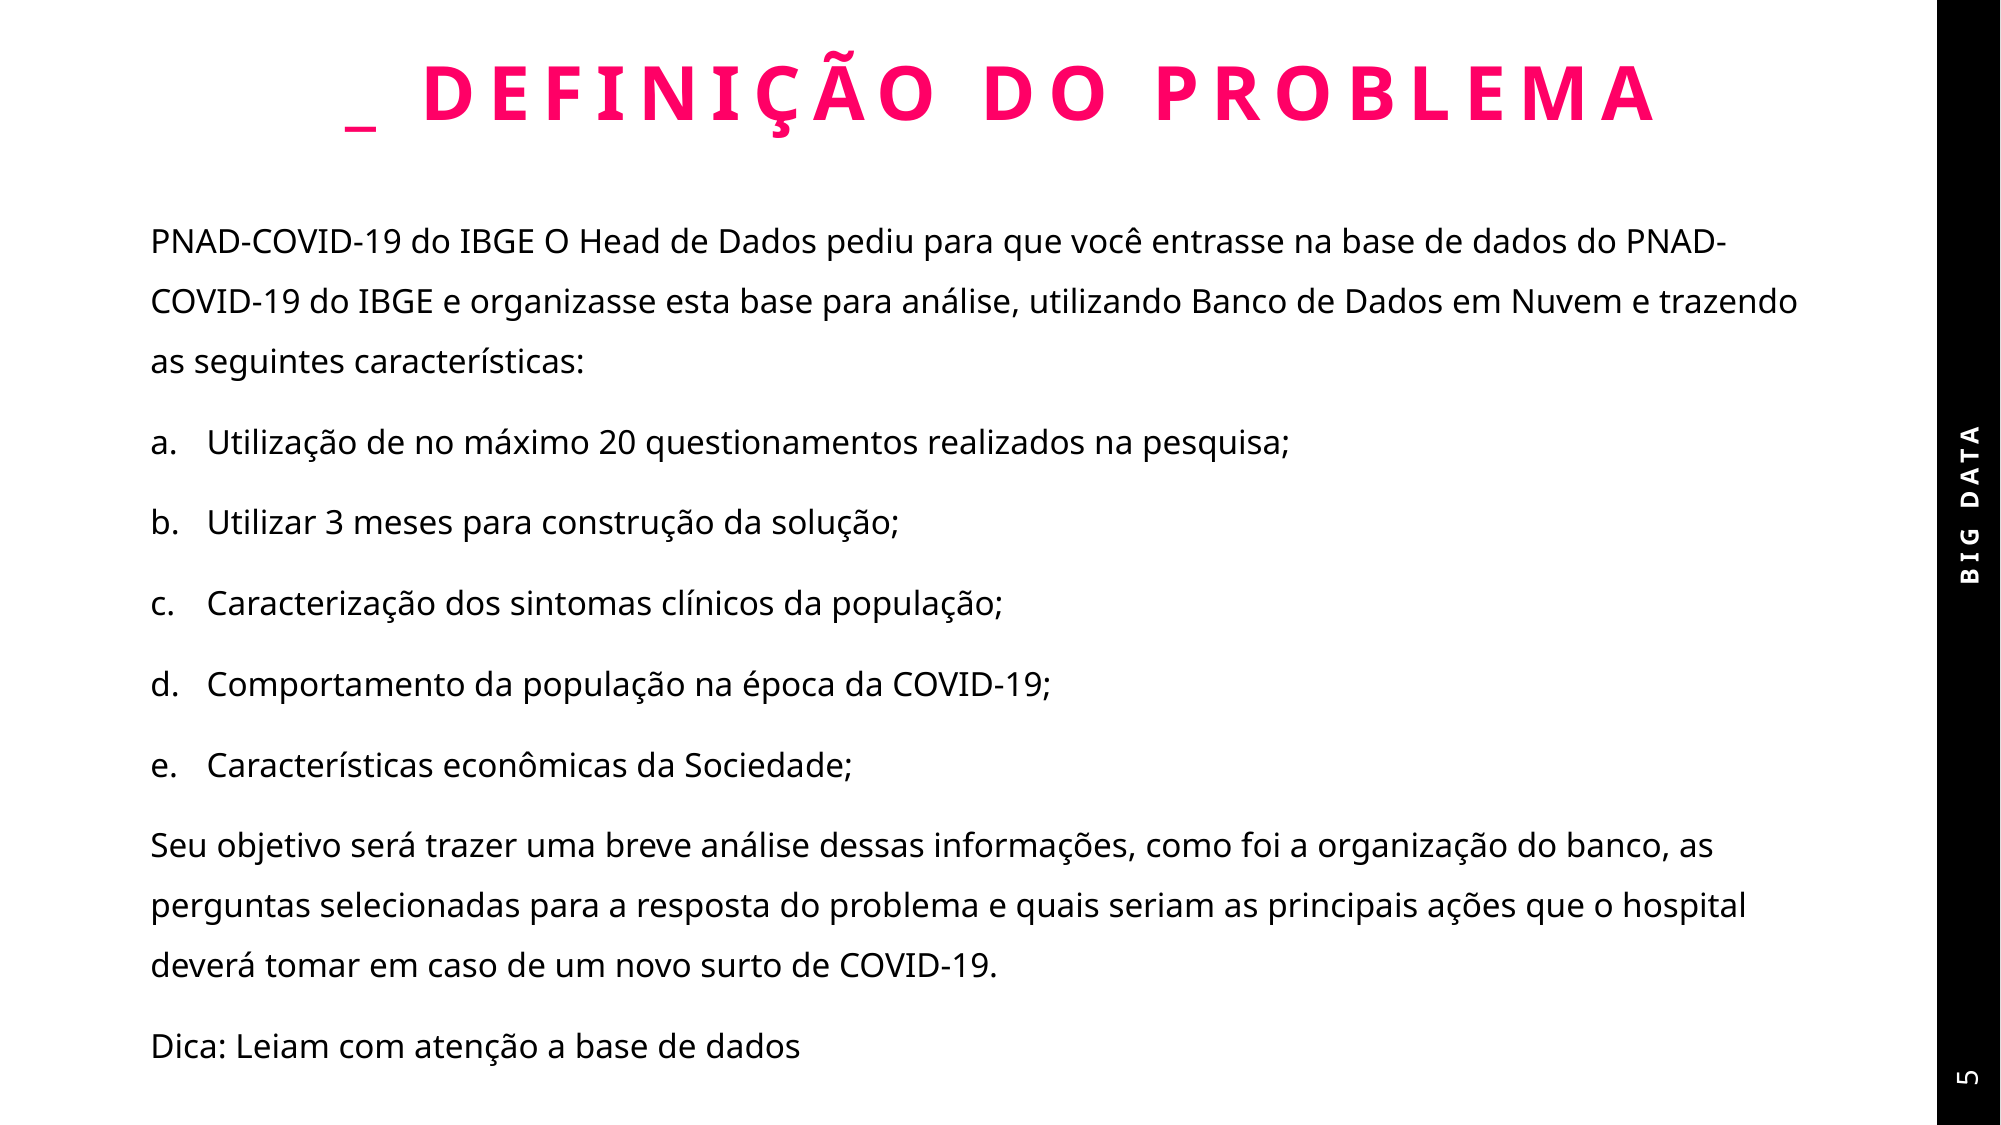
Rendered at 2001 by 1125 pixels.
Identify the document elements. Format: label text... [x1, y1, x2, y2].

list PNAD-COVID-19 do IBGE O Head de Dados pediu para que você entrasse na base de dados do PNAD-COVID-19 do IBGE e organizasse esta base para análise, utilizando Banco de Dados em Nuvem e trazendo as seguintes características: Utilização de no máximo 20 questionamentos realizados na pesquisa; Utilizar 3 meses para construção da solução; Caracterização dos sintomas clínicos da população; Comportamento da população na época da COVID-19; Características econômicas da Sociedade; Seu objetivo será trazer uma breve análise dessas informações, como foi a organização do banco, as perguntas selecionadas para a resposta do problema e quais seriam as principais ações que o hospital deverá tomar em caso de um novo surto de COVID-19. Dica: Leiam com atenção a base de dados [150, 200, 1833, 1011]
footer BIG DATA [1937, 0, 2000, 1032]
slide_number 5 [1937, 1032, 2000, 1125]
title _ Definição do Problema [169, 42, 1831, 150]
